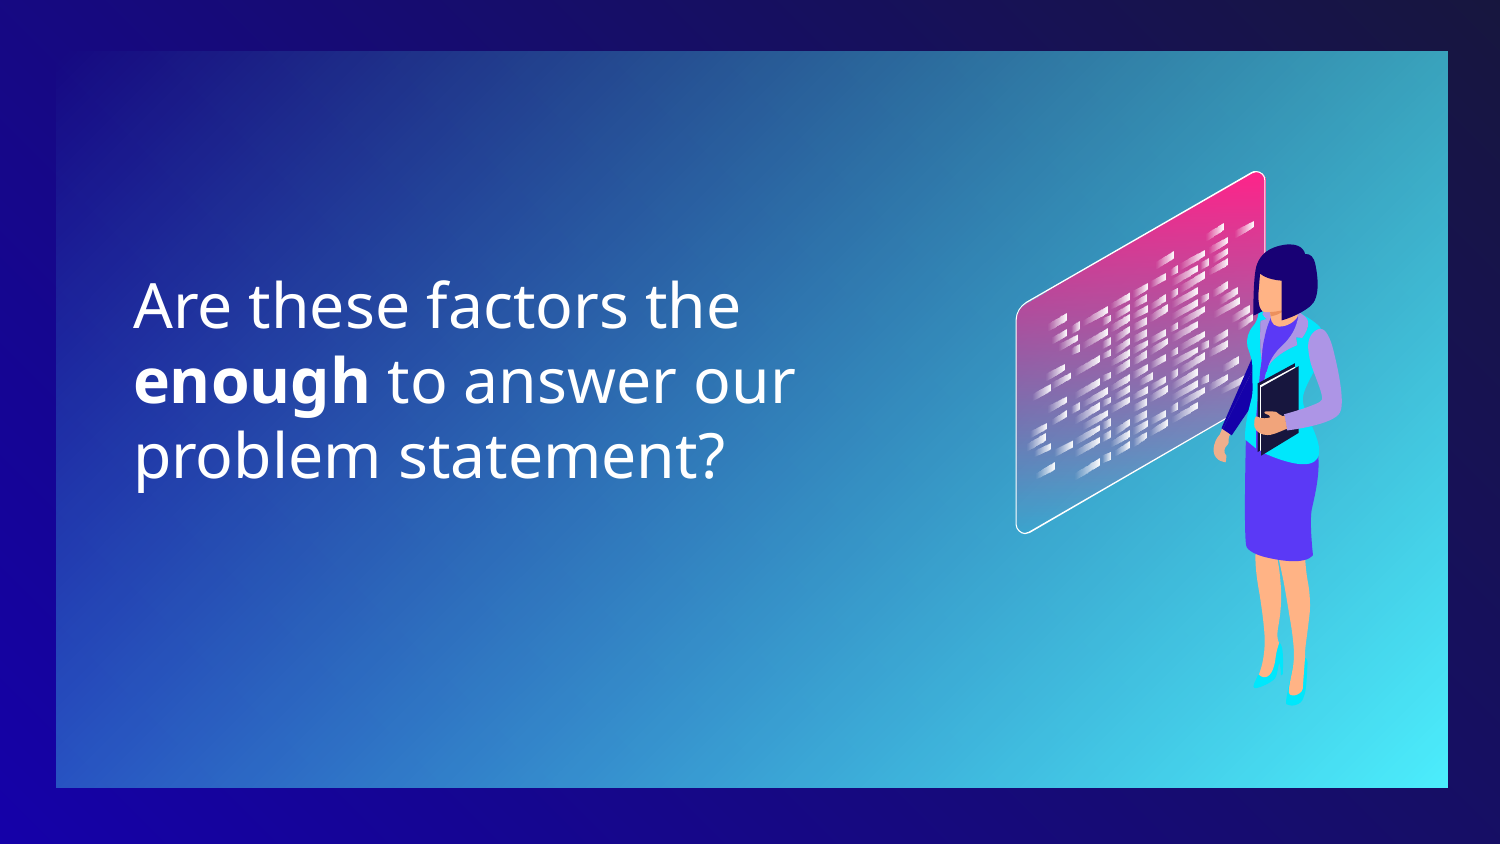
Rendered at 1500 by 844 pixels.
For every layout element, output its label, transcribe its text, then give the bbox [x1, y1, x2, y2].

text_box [1212, 244, 1347, 706]
subtitle Are these factors the enough to answer our problem statement? [118, 239, 966, 518]
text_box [1015, 170, 1266, 535]
